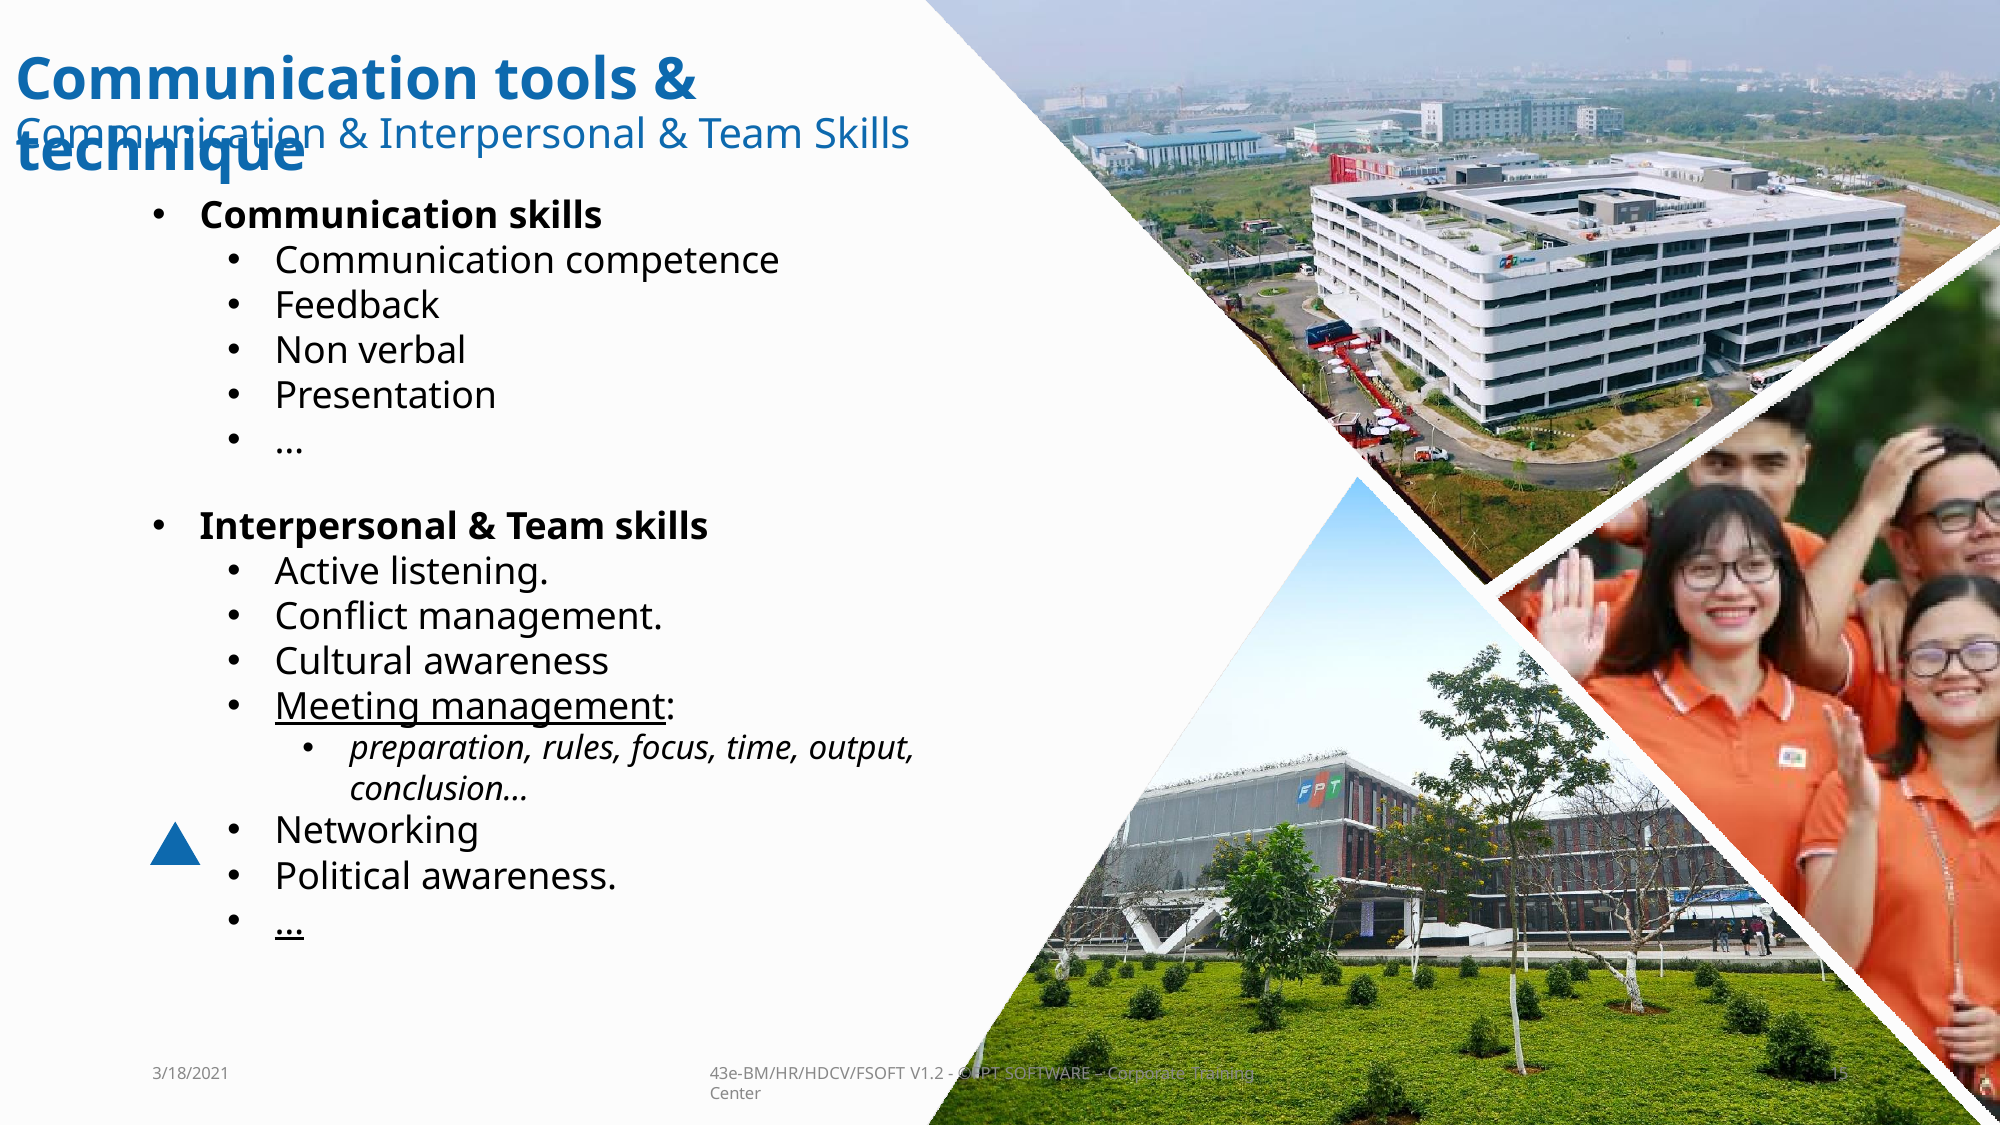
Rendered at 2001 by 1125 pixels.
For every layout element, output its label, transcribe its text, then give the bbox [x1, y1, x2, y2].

footer 3/18/2021 [150, 1059, 231, 1125]
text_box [924, 0, 2000, 1125]
text_box Communication & Interpersonal & Team Skills Communication skills Communication competence Feedback Non verbal Presentation … Interpersonal & Team skills Active listening. Conflict management. Cultural awareness Meeting management: preparation, rules, focus, time, output, conclusion… Networking Political awareness. … [12, 104, 919, 942]
title Communication tools & technique [12, 39, 919, 104]
slide_number 43e-BM/HR/HDCV/FSOFT V1.2 - ©FPT SOFTWARE – Corporate Training Center [707, 1059, 919, 1125]
